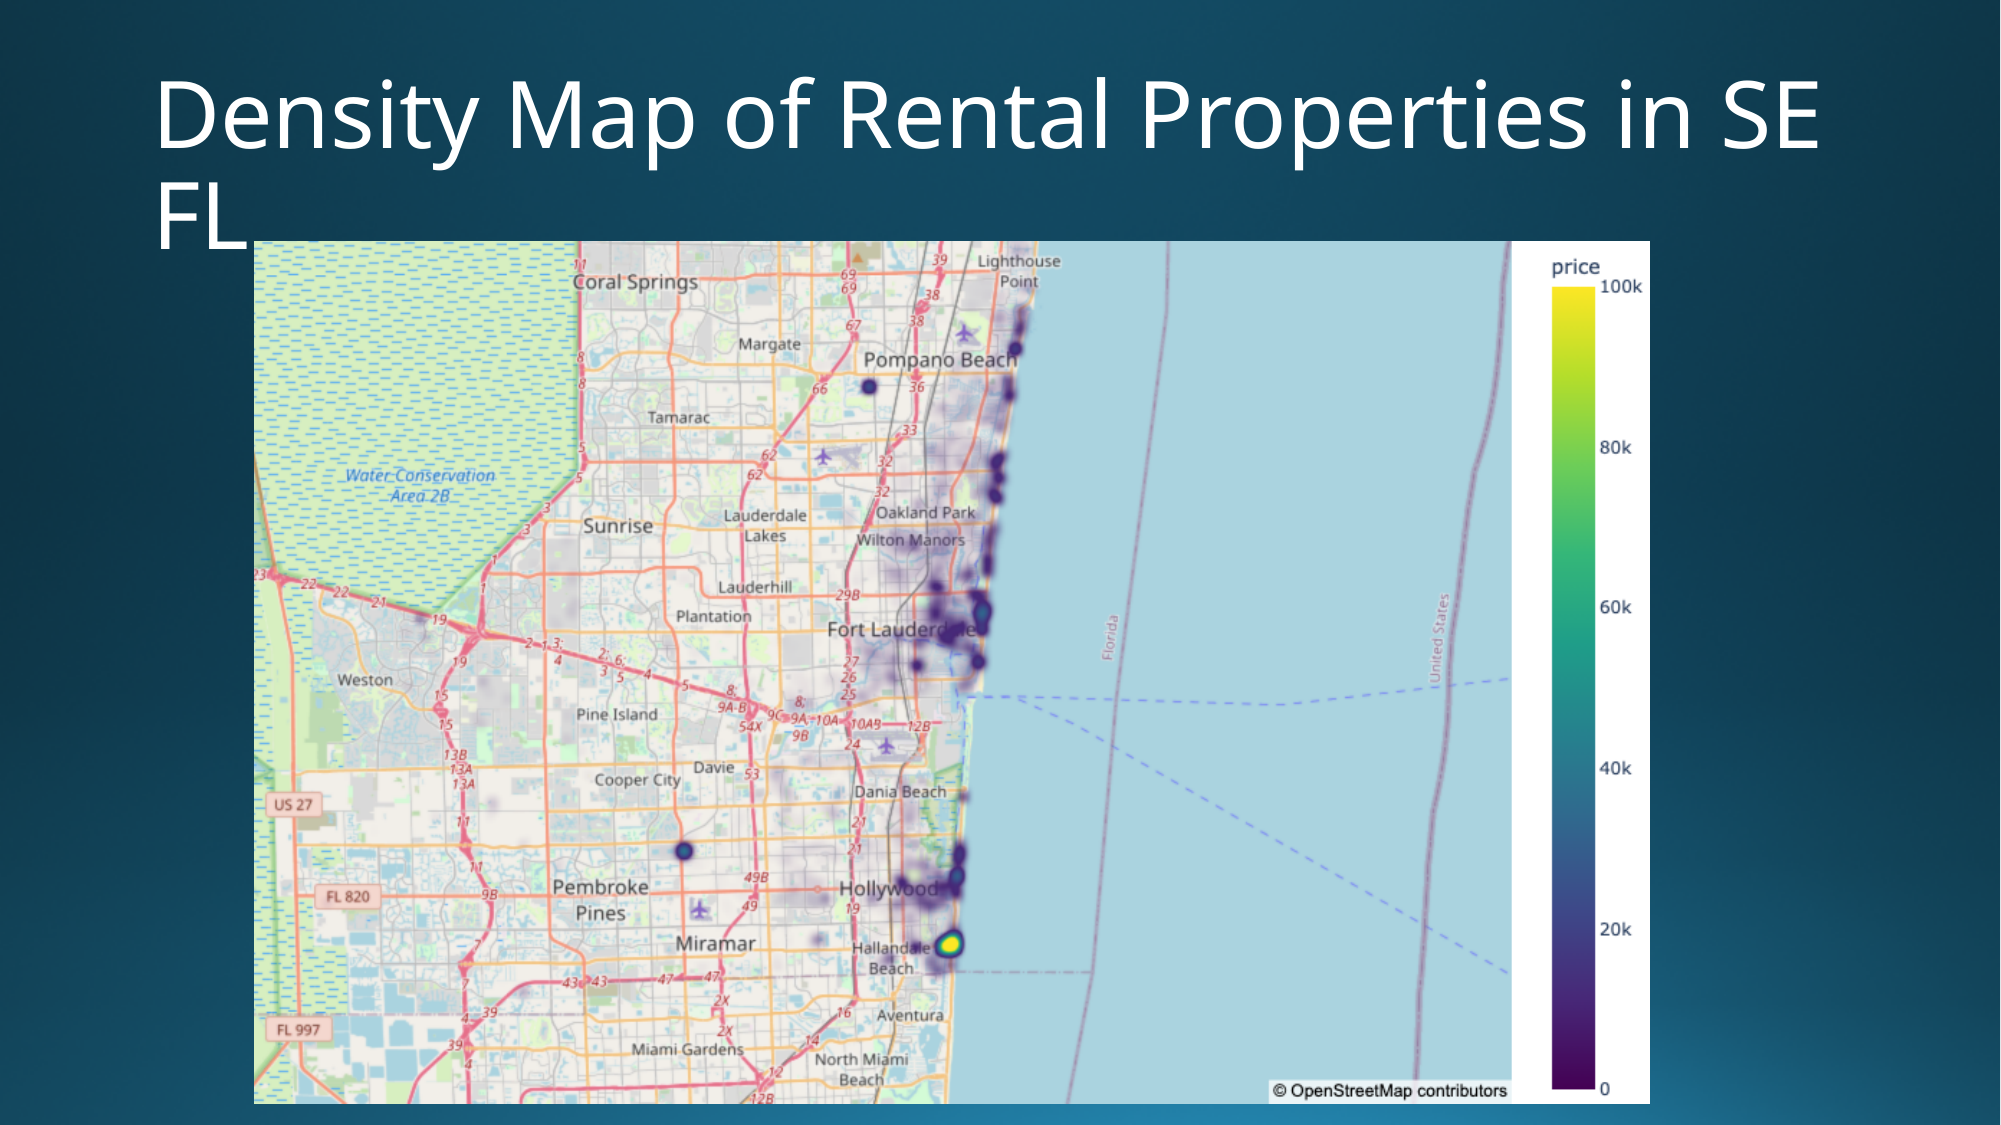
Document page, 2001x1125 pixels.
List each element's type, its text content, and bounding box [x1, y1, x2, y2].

title Density Map of Rental Properties in SE FL [137, 59, 1923, 278]
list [254, 241, 1650, 1104]
picture [0, 0, 2001, 1125]
